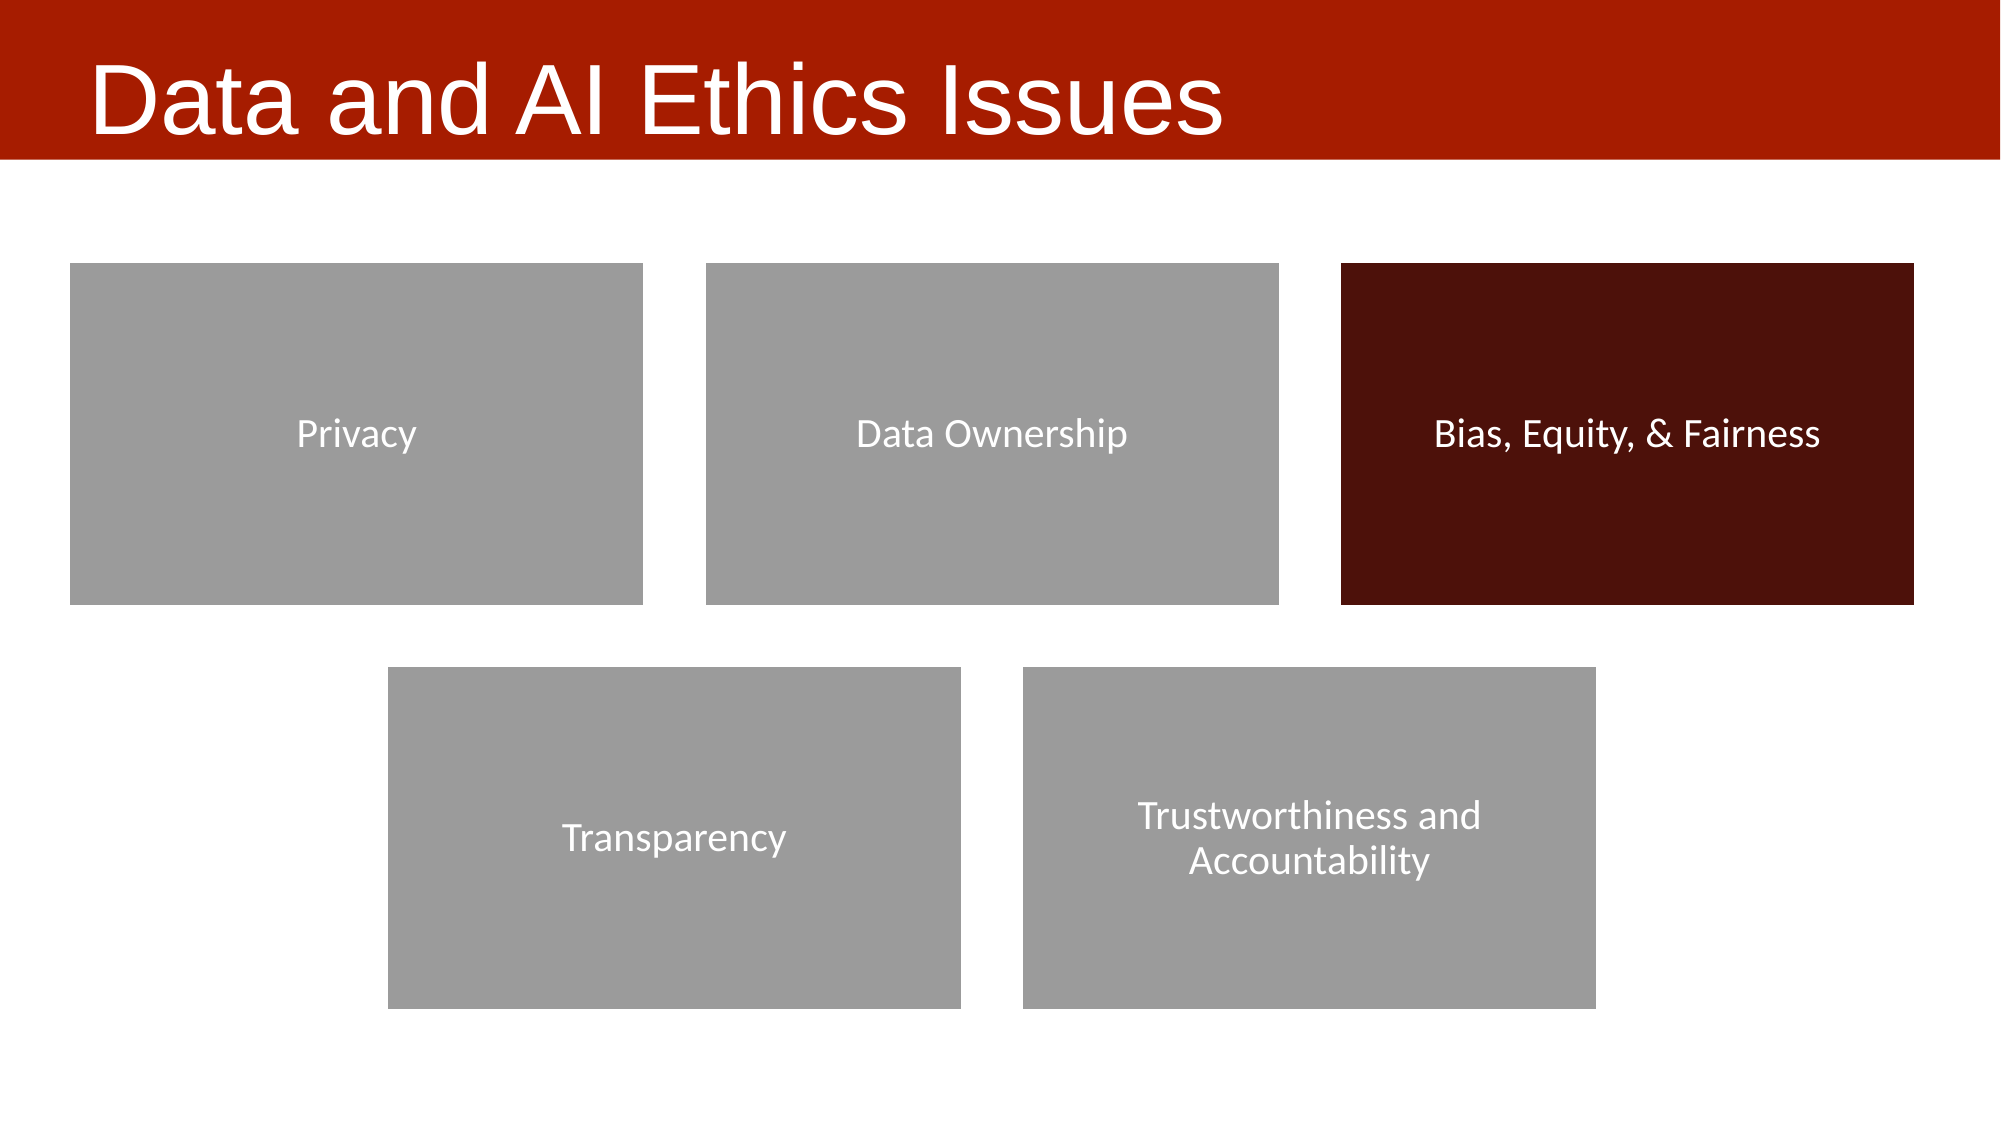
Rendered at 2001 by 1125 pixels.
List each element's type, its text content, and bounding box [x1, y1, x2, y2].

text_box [67, 225, 1917, 1047]
title Data and AI Ethics Issues [68, 14, 1932, 140]
